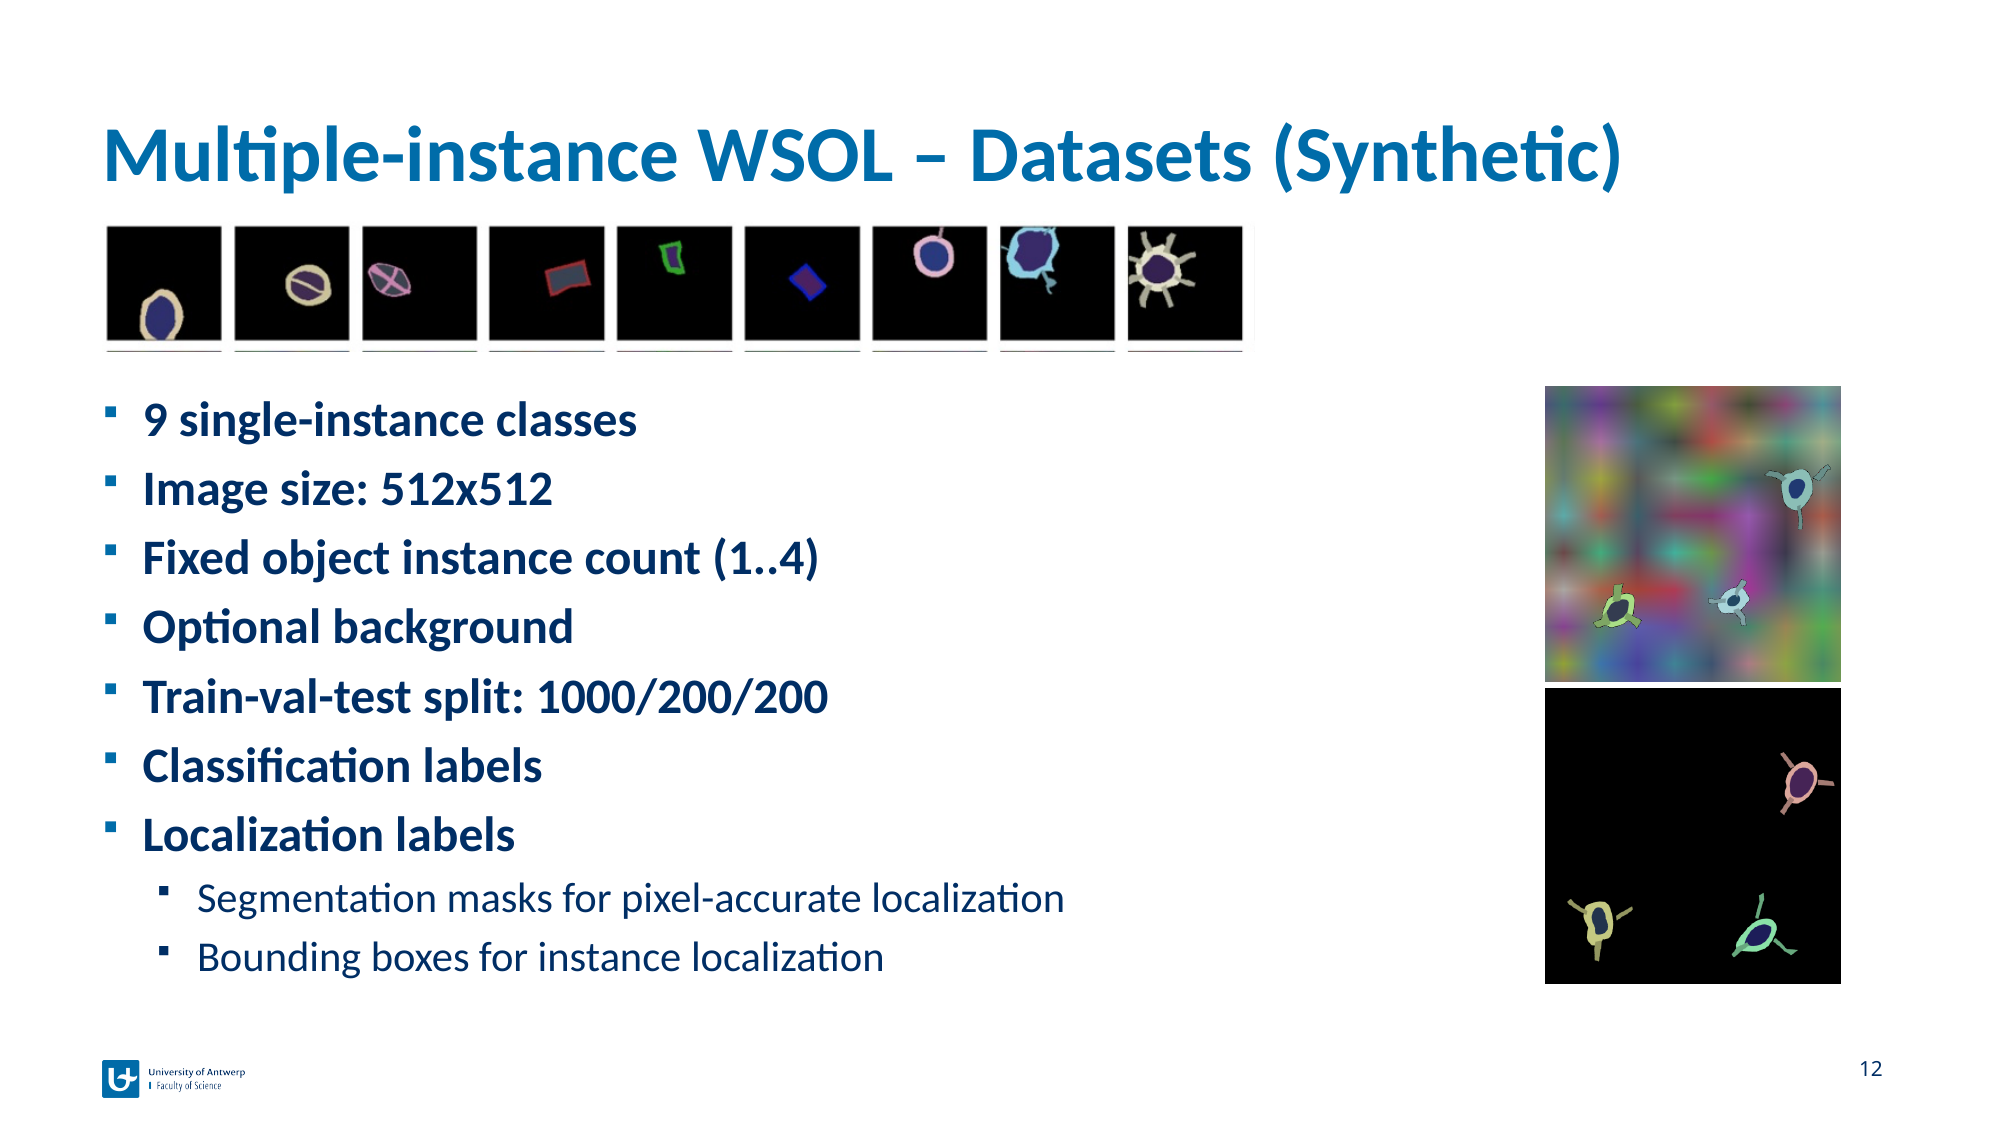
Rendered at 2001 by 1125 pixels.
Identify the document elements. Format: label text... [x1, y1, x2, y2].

title Multiple-instance WSOL – Datasets (Synthetic) [102, 101, 1898, 232]
picture [1545, 386, 1841, 682]
picture [102, 1060, 245, 1098]
list 9 single-instance classes Image size: 512x512 Fixed object instance count (1..4) Optional background Train-val-test split: 1000/200/200 Classification labels Localization labels Segmentation masks for pixel-accurate localization Bounding boxes for instance localization [102, 386, 1480, 984]
picture [1545, 688, 1841, 984]
slide_number 12 [1463, 1039, 1898, 1100]
picture [102, 221, 1255, 352]
